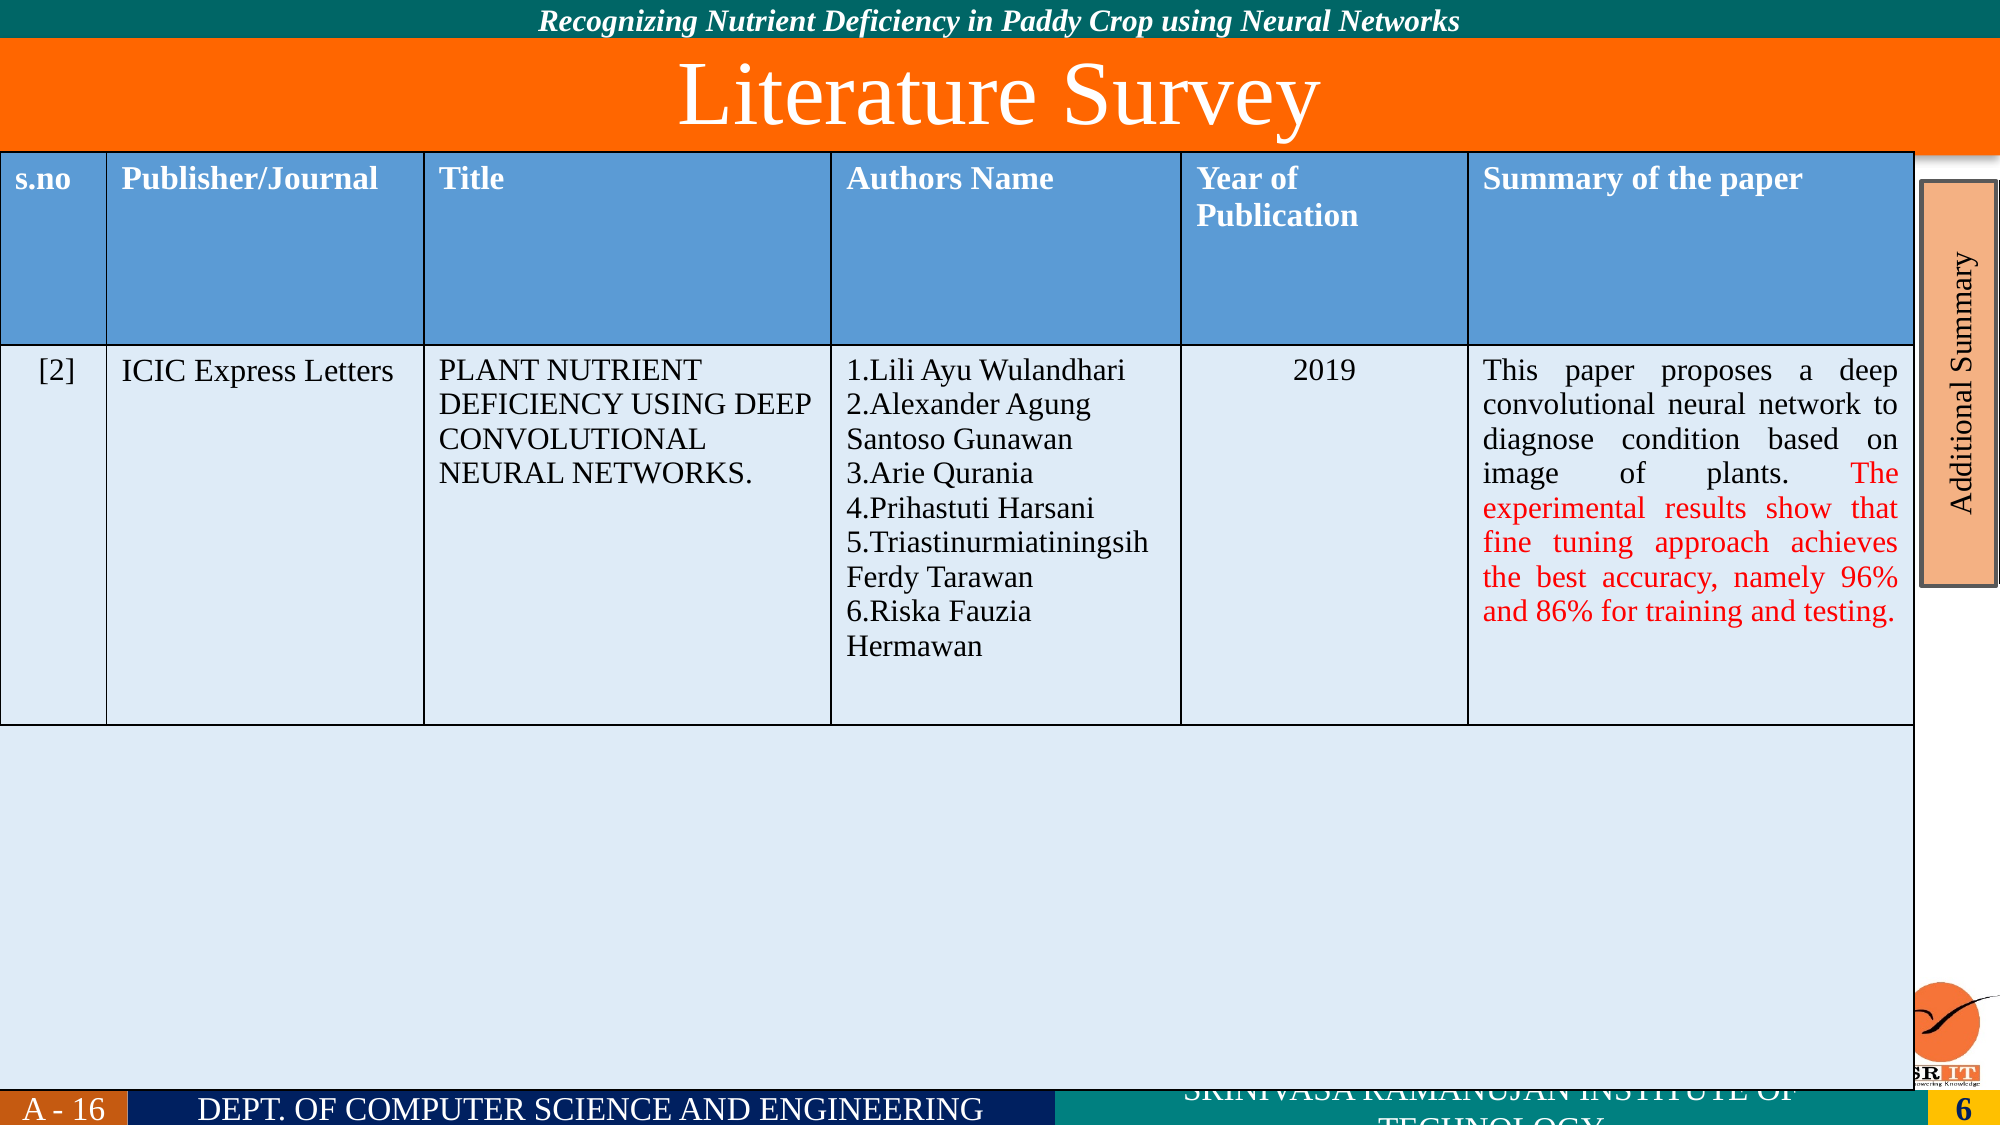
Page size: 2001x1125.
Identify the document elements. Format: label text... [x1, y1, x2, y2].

table_cell [0, 726, 1913, 1089]
table_cell PLANT NUTRIENT DEFICIENCY USING DEEP CONVOLUTIONAL NEURAL NETWORKS. [425, 346, 830, 724]
table_header Year of Publication [1182, 153, 1467, 344]
table_header Summary of the paper [1469, 153, 1913, 344]
table_cell ICIC Express Letters [107, 346, 423, 724]
table_header Title [425, 153, 830, 344]
table_cell This paper proposes a deep convolutional neural network to diagnose condition based on image of plants. The experimental results show that fine tuning approach achieves the best accuracy, namely 96% and 86% for training and testing. [1469, 346, 1913, 724]
picture [1915, 977, 2000, 1090]
table_cell 2019 [1182, 346, 1467, 724]
table_header s.no [1, 153, 106, 344]
table_header Authors Name [832, 153, 1180, 344]
table_cell [2] [1, 346, 106, 724]
title Literature Survey [0, 38, 2000, 156]
text_box Additional Summary [1919, 179, 1998, 588]
table_header Publisher/Journal [107, 153, 423, 344]
table_cell 1.Lili Ayu Wulandhari 2.Alexander Agung Santoso Gunawan 3.Arie Qurania 4.Prihastuti Harsani 5.Triastinurmiatiningsih Ferdy Tarawan 6.Riska Fauzia Hermawan [832, 346, 1180, 724]
